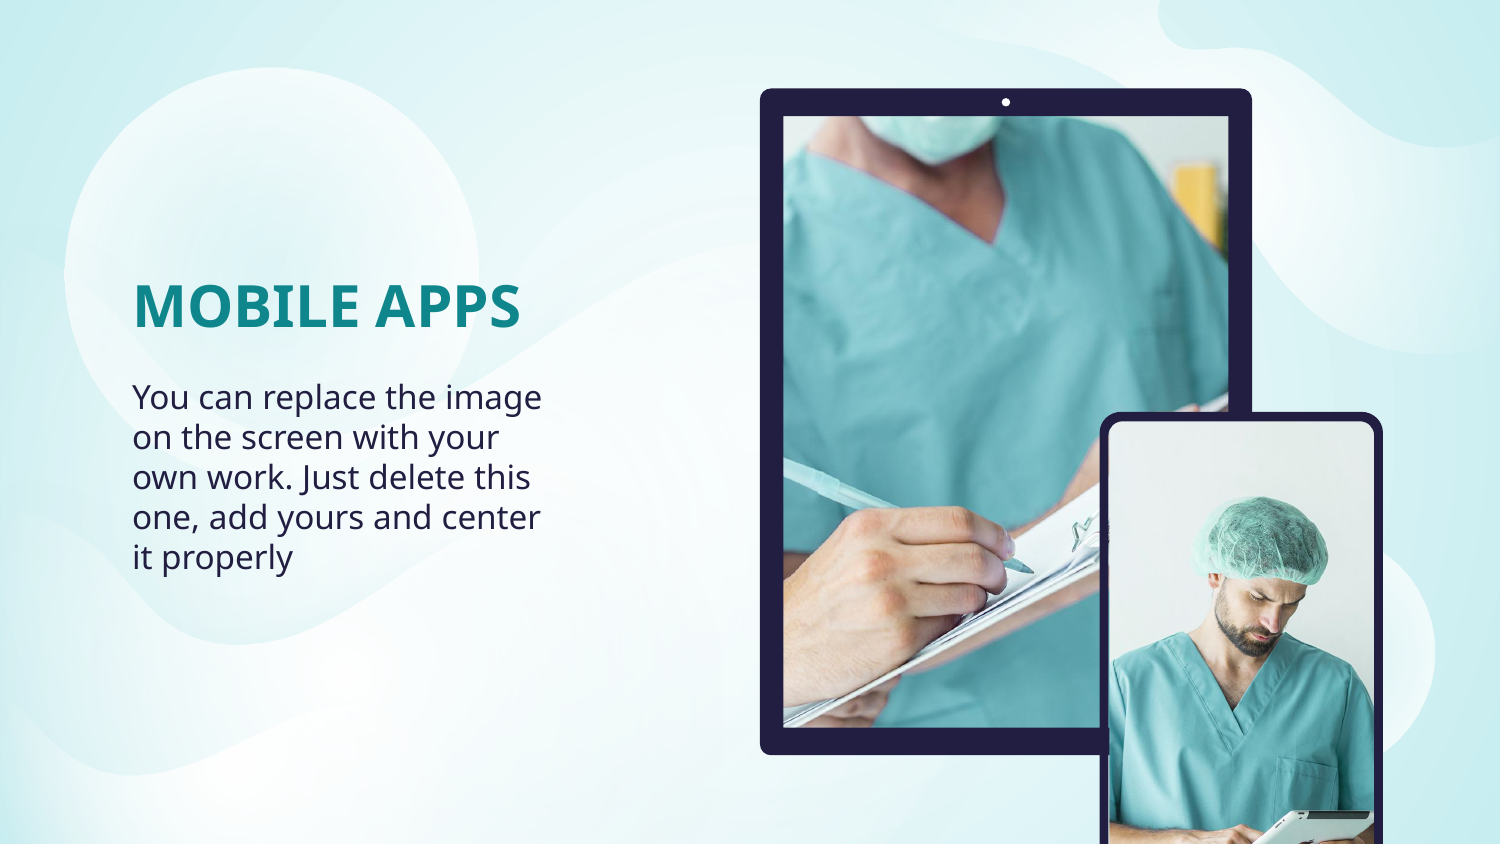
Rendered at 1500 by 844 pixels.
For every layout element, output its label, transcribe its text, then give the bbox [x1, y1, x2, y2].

title MOBILE APPS [116, 251, 570, 354]
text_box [1099, 411, 1384, 844]
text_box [759, 88, 1253, 756]
subtitle You can replace the image on the screen with your own work. Just delete this one, add yours and center it properly [116, 361, 570, 600]
